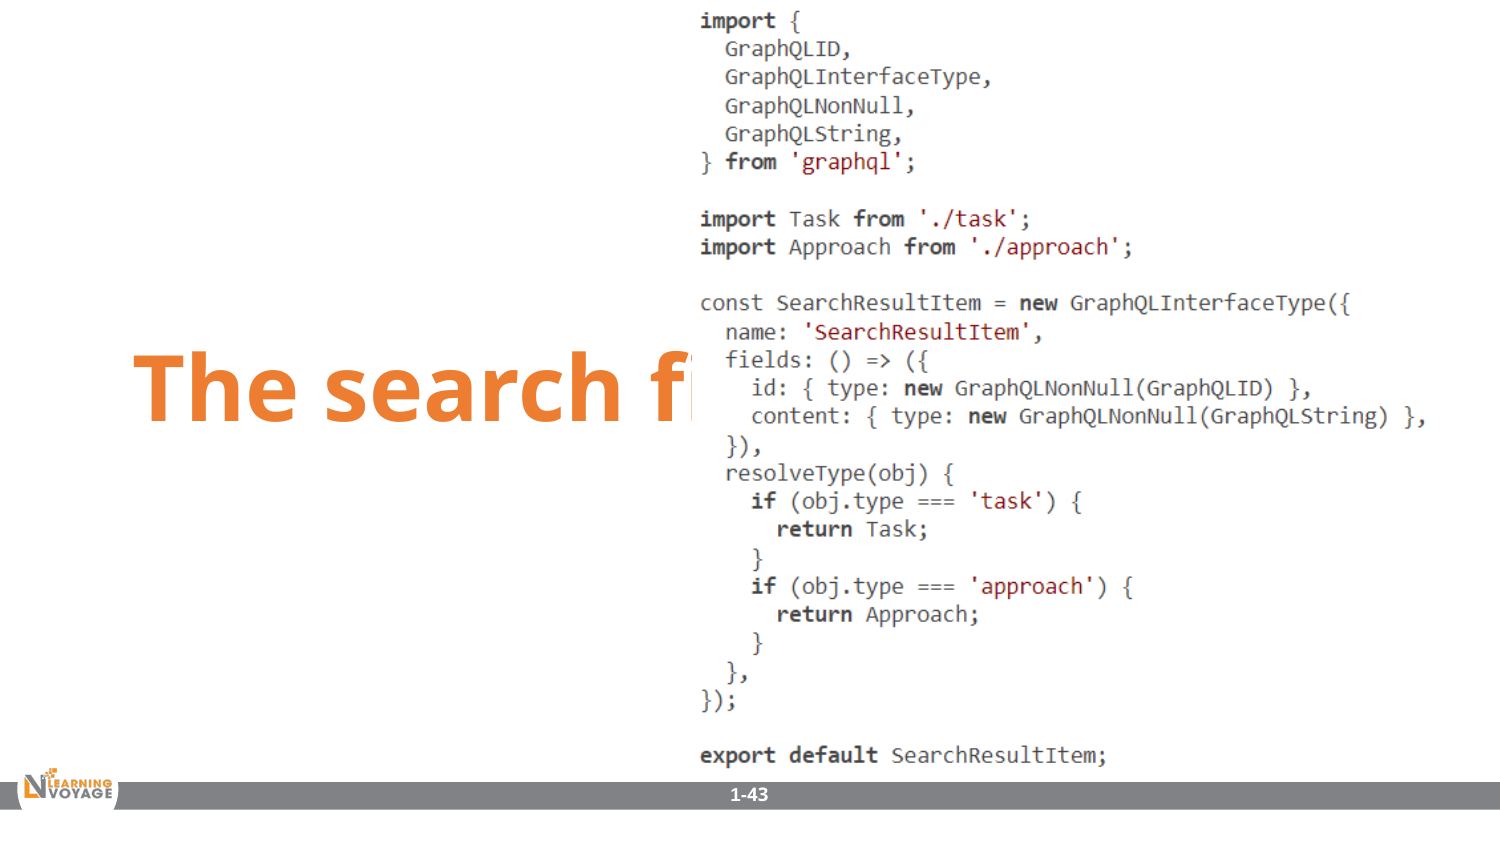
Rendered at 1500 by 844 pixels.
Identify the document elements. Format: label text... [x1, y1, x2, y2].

slide_number 1-43 [692, 771, 784, 821]
text_box The search field [117, 327, 692, 443]
picture [0, 706, 144, 844]
picture [692, 0, 1452, 771]
